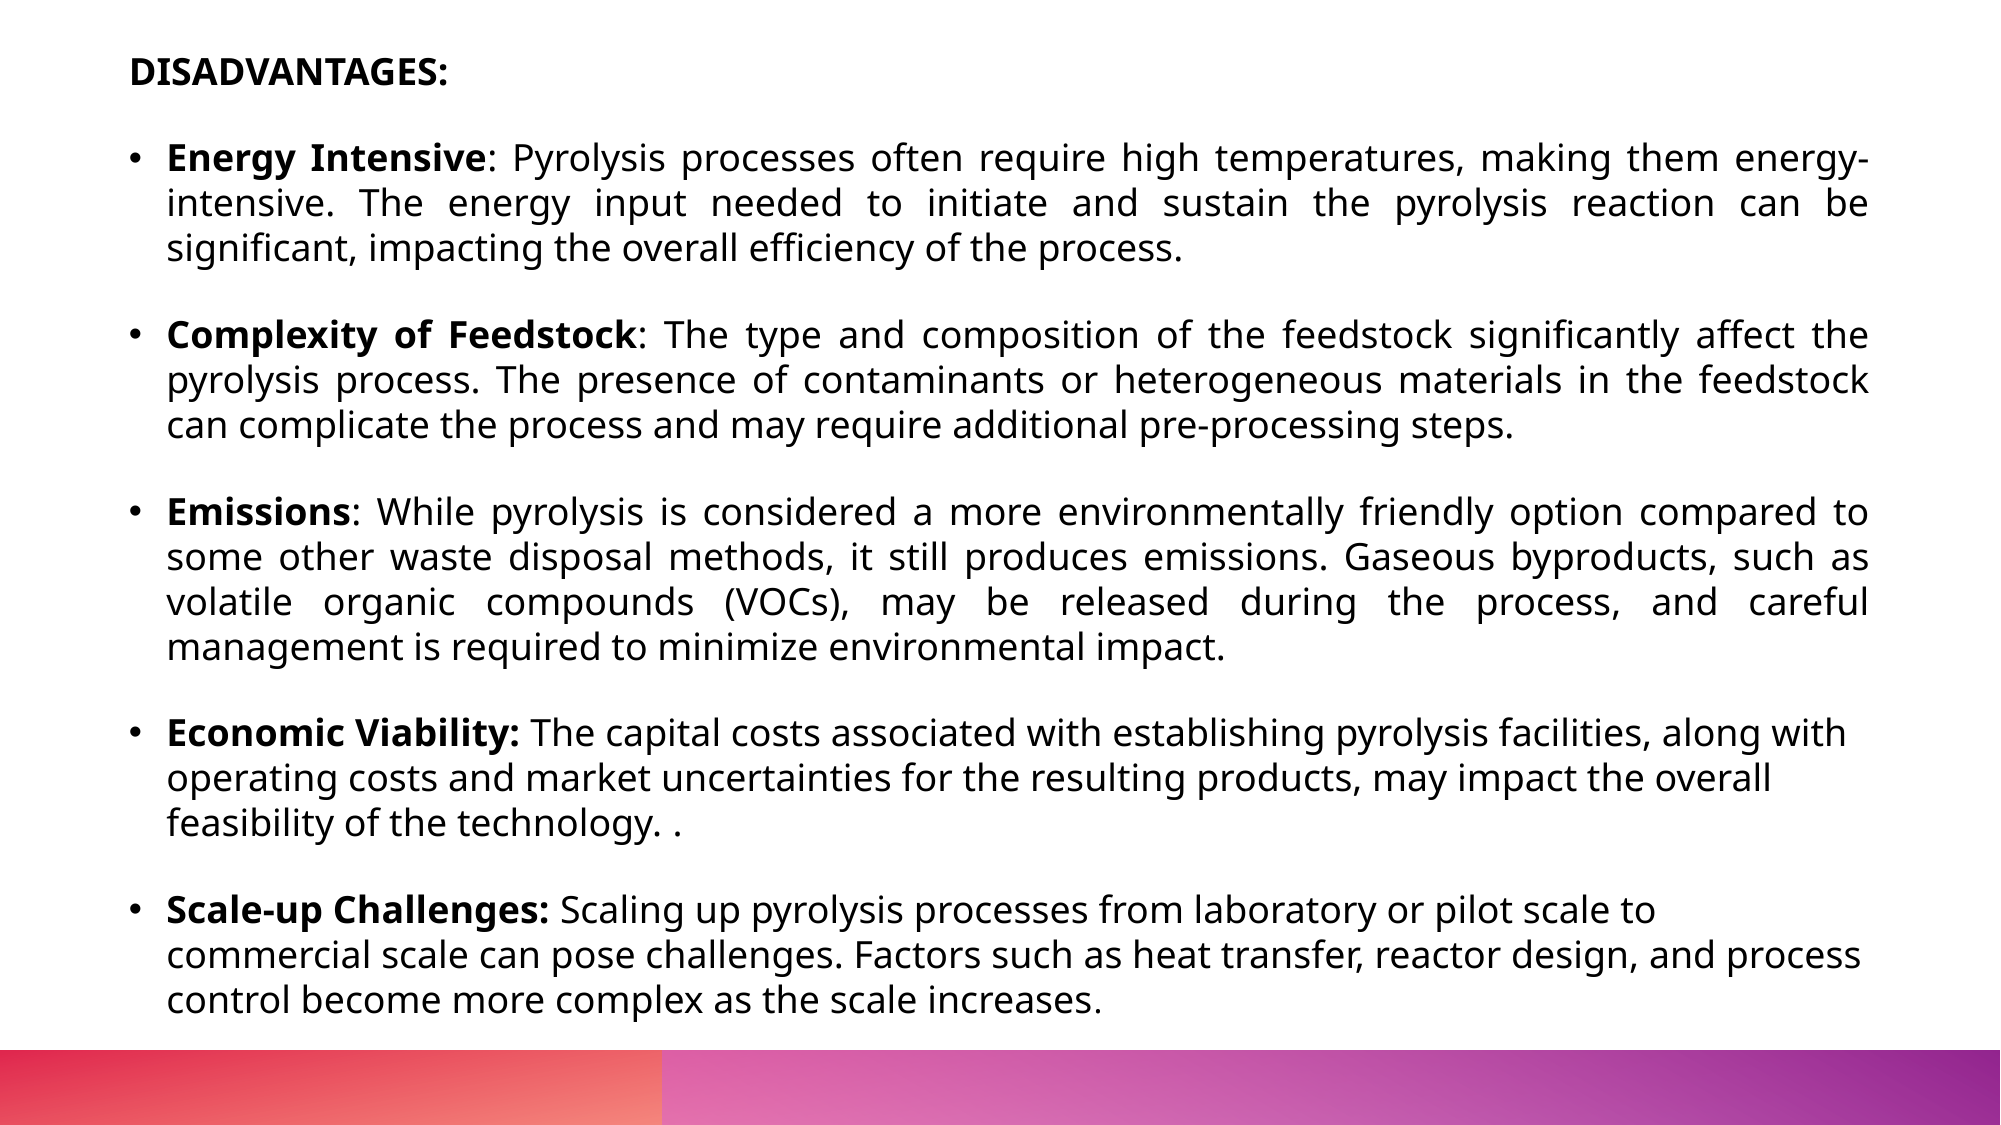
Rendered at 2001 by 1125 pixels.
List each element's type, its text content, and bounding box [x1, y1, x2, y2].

list DISADVANTAGES: Energy Intensive: Pyrolysis processes often require high temperatures, making them energy-intensive. The energy input needed to initiate and sustain the pyrolysis reaction can be significant, impacting the overall efficiency of the process. Complexity of Feedstock: The type and composition of the feedstock significantly affect the pyrolysis process. The presence of contaminants or heterogeneous materials in the feedstock can complicate the process and may require additional pre-processing steps. Emissions: While pyrolysis is considered a more environmentally friendly option compared to some other waste disposal methods, it still produces emissions. Gaseous byproducts, such as volatile organic compounds (VOCs), may be released during the process, and careful management is required to minimize environmental impact. Economic Viability: The capital costs associated with establishing pyrolysis facilities, along with operating costs and market uncertainties for the resulting products, may impact the overall feasibility of the technology. . Scale-up Challenges: Scaling up pyrolysis processes from laboratory or pilot scale to commercial scale can pose challenges. Factors such as heat transfer, reactor design, and process control become more complex as the scale increases. [129, 41, 1871, 1104]
